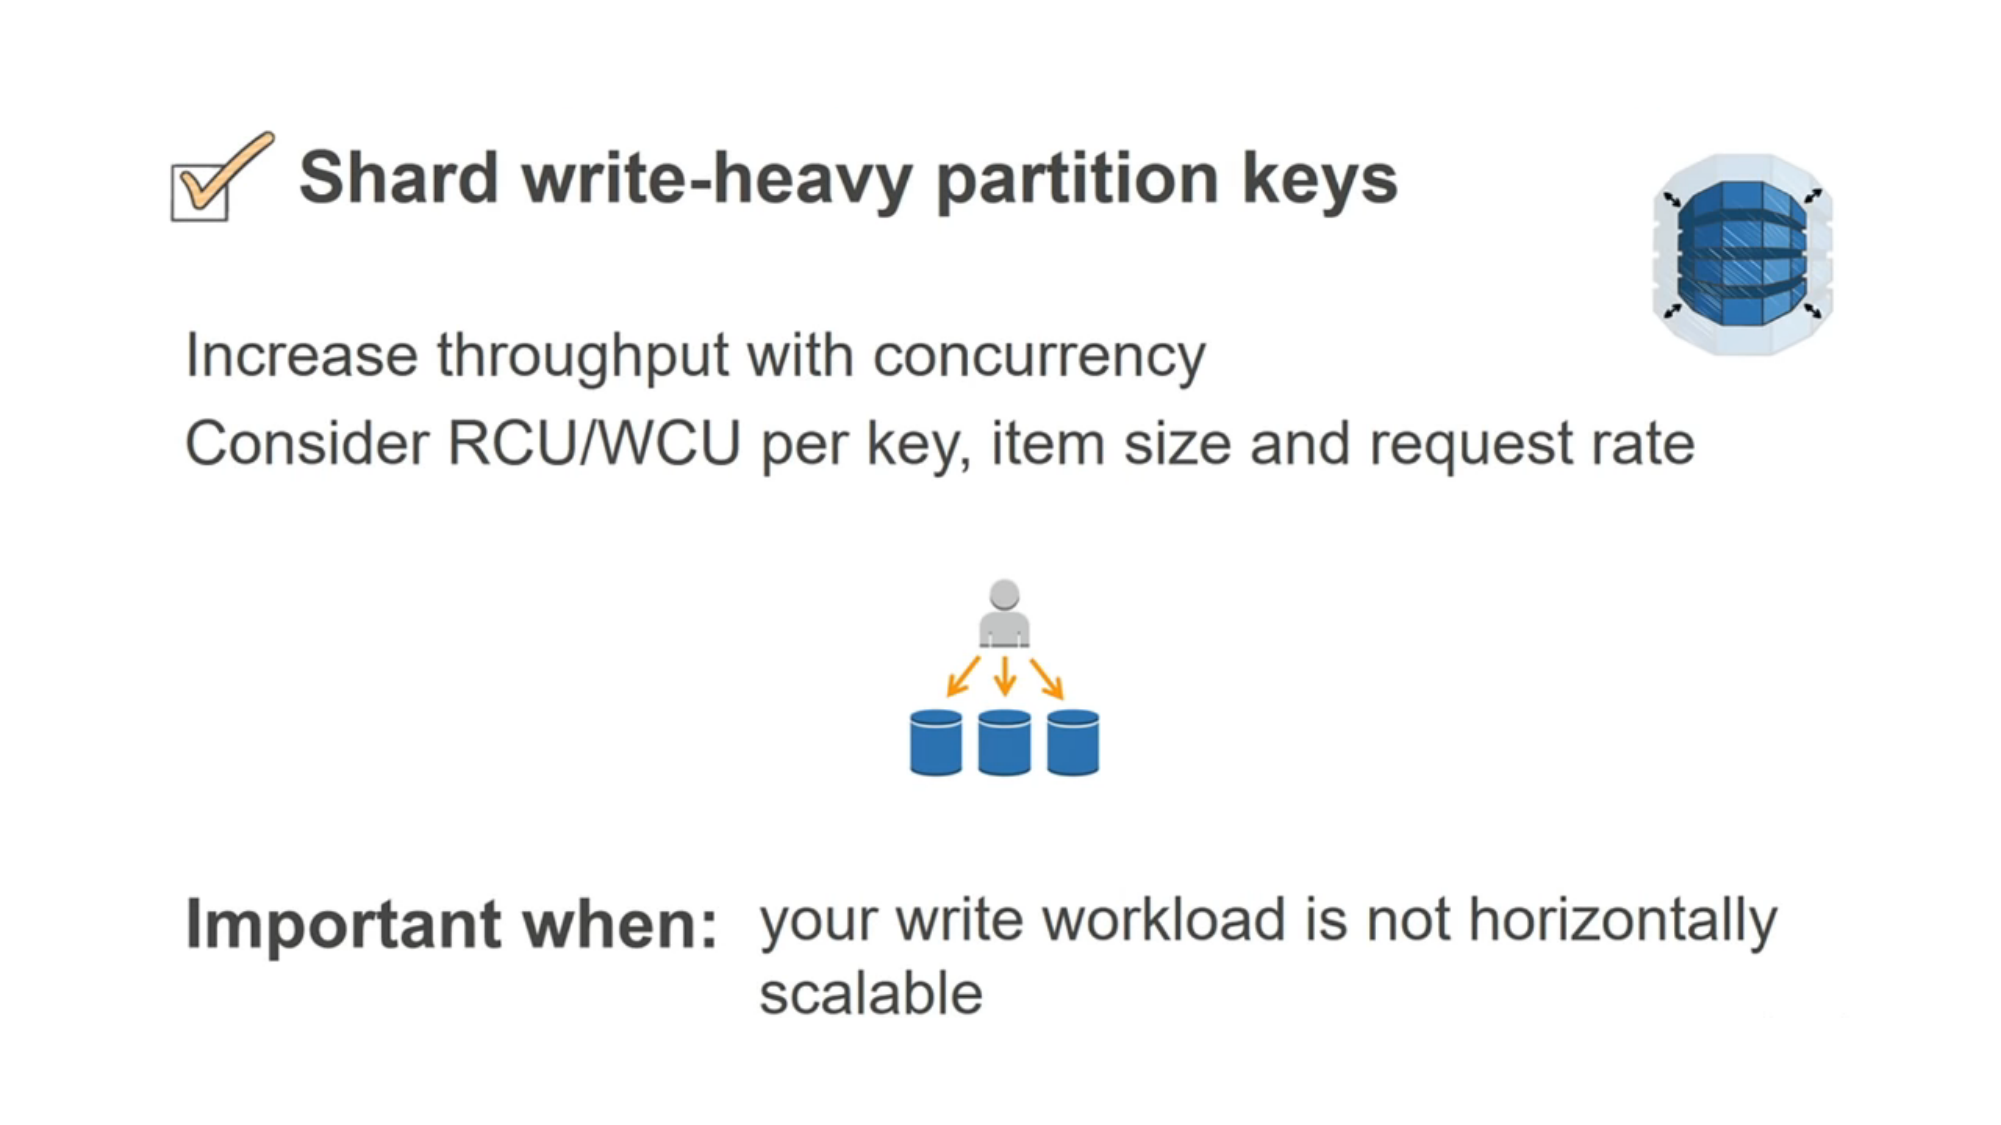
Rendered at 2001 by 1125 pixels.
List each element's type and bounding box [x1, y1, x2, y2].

picture [130, 107, 1870, 1018]
